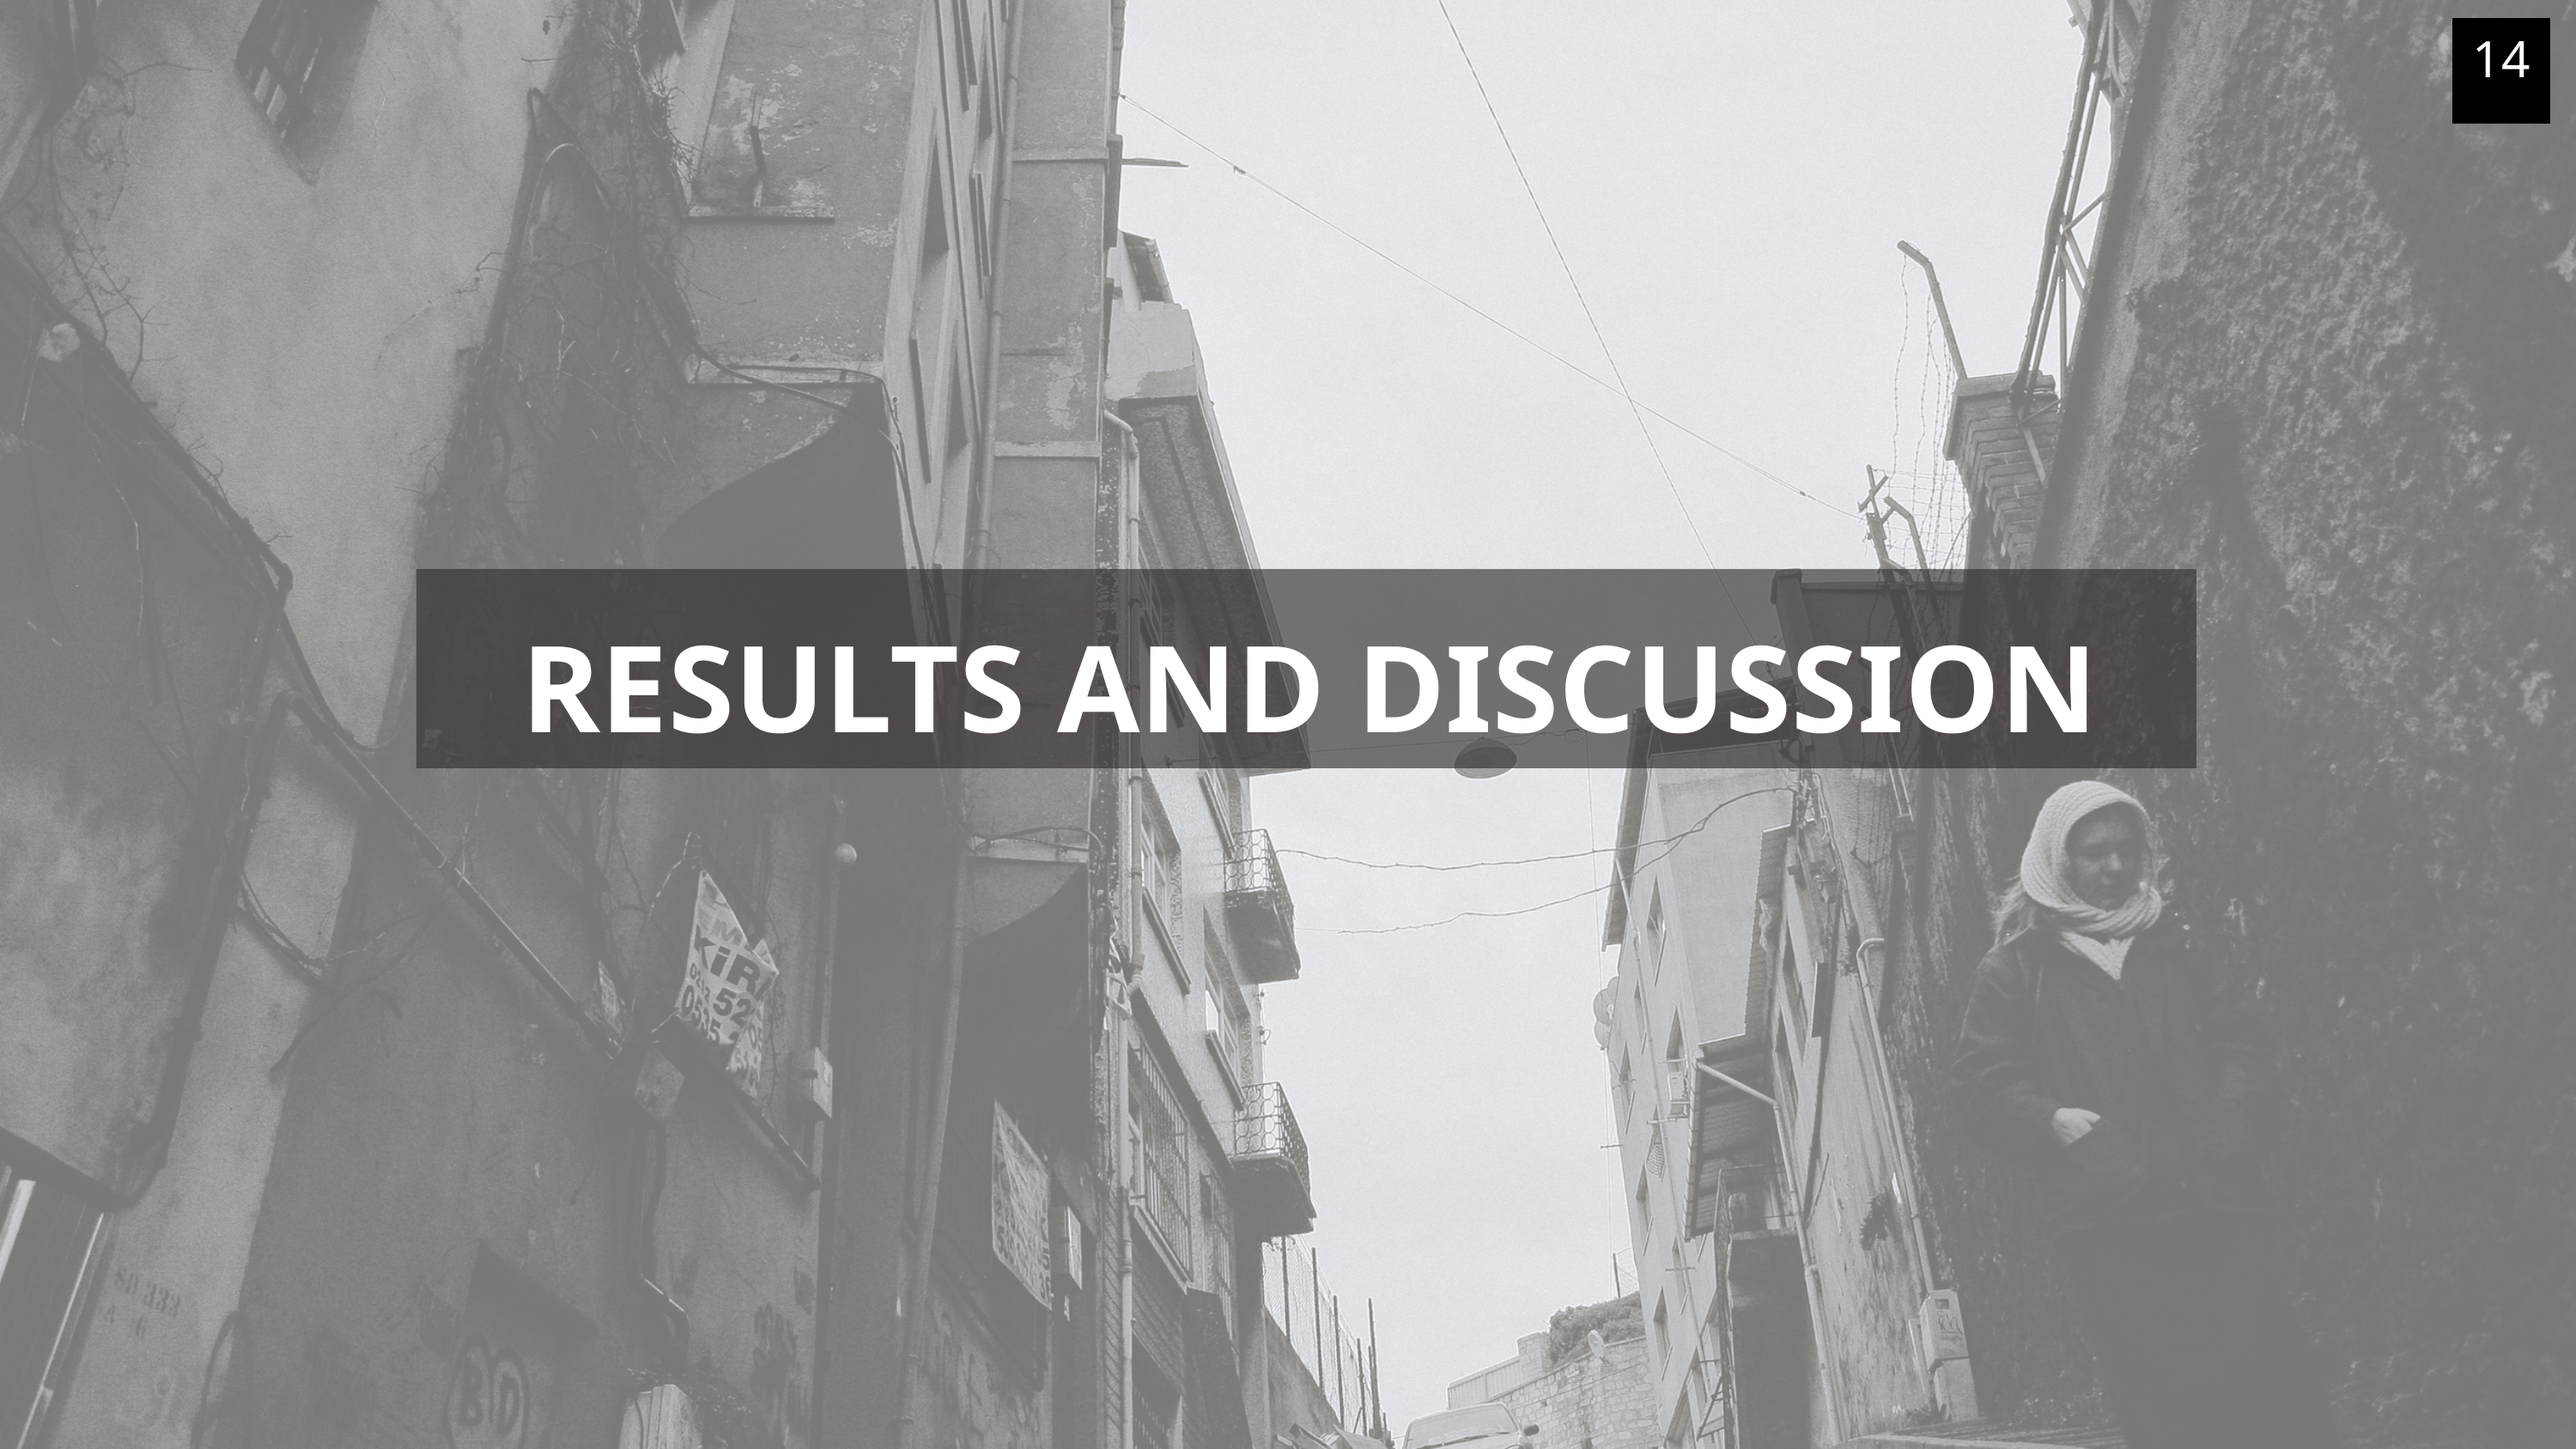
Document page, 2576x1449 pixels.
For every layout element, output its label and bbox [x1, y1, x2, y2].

text_box [416, 568, 2197, 769]
text_box [2452, 17, 2551, 124]
text_box [0, 0, 2576, 1449]
